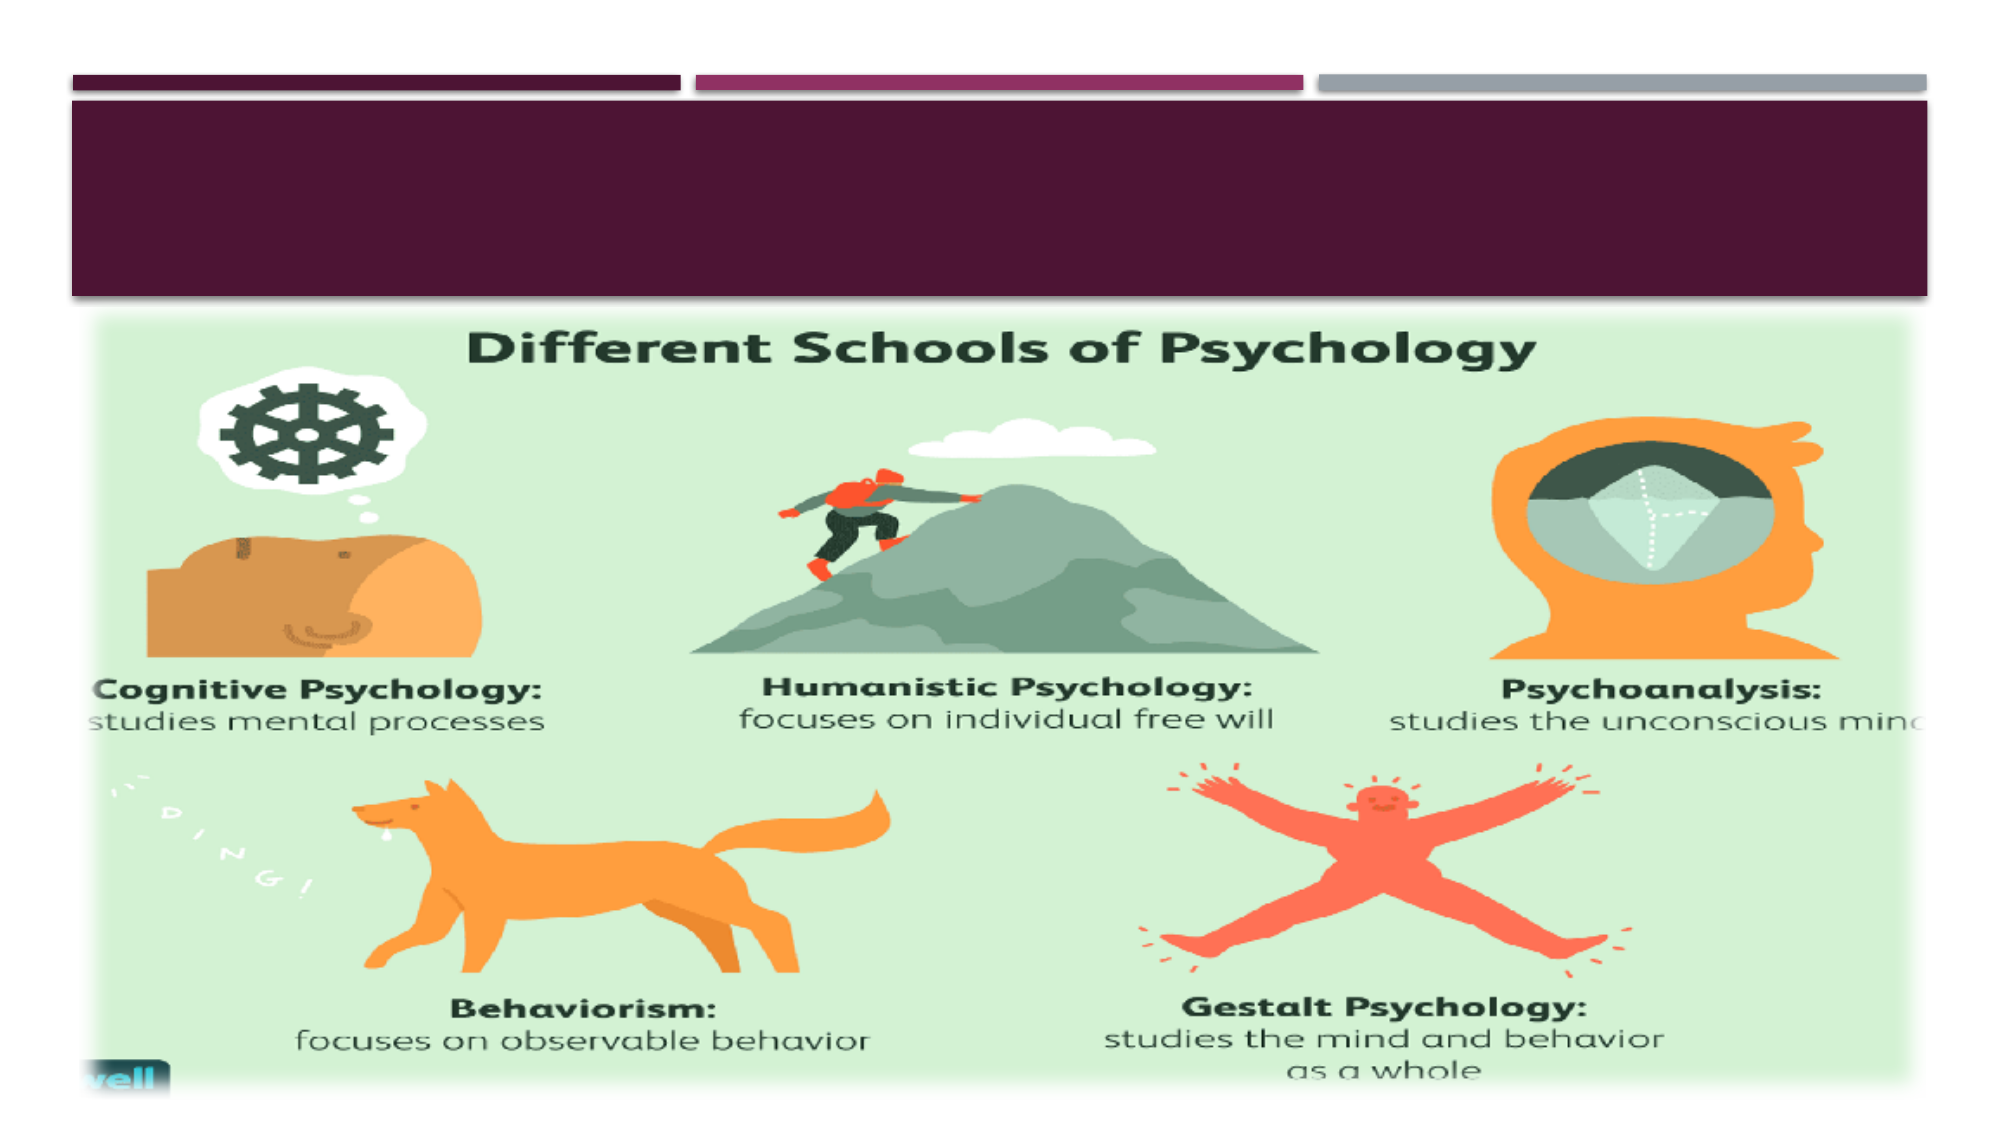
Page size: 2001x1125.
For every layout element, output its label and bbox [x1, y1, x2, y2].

list [78, 299, 1927, 1111]
